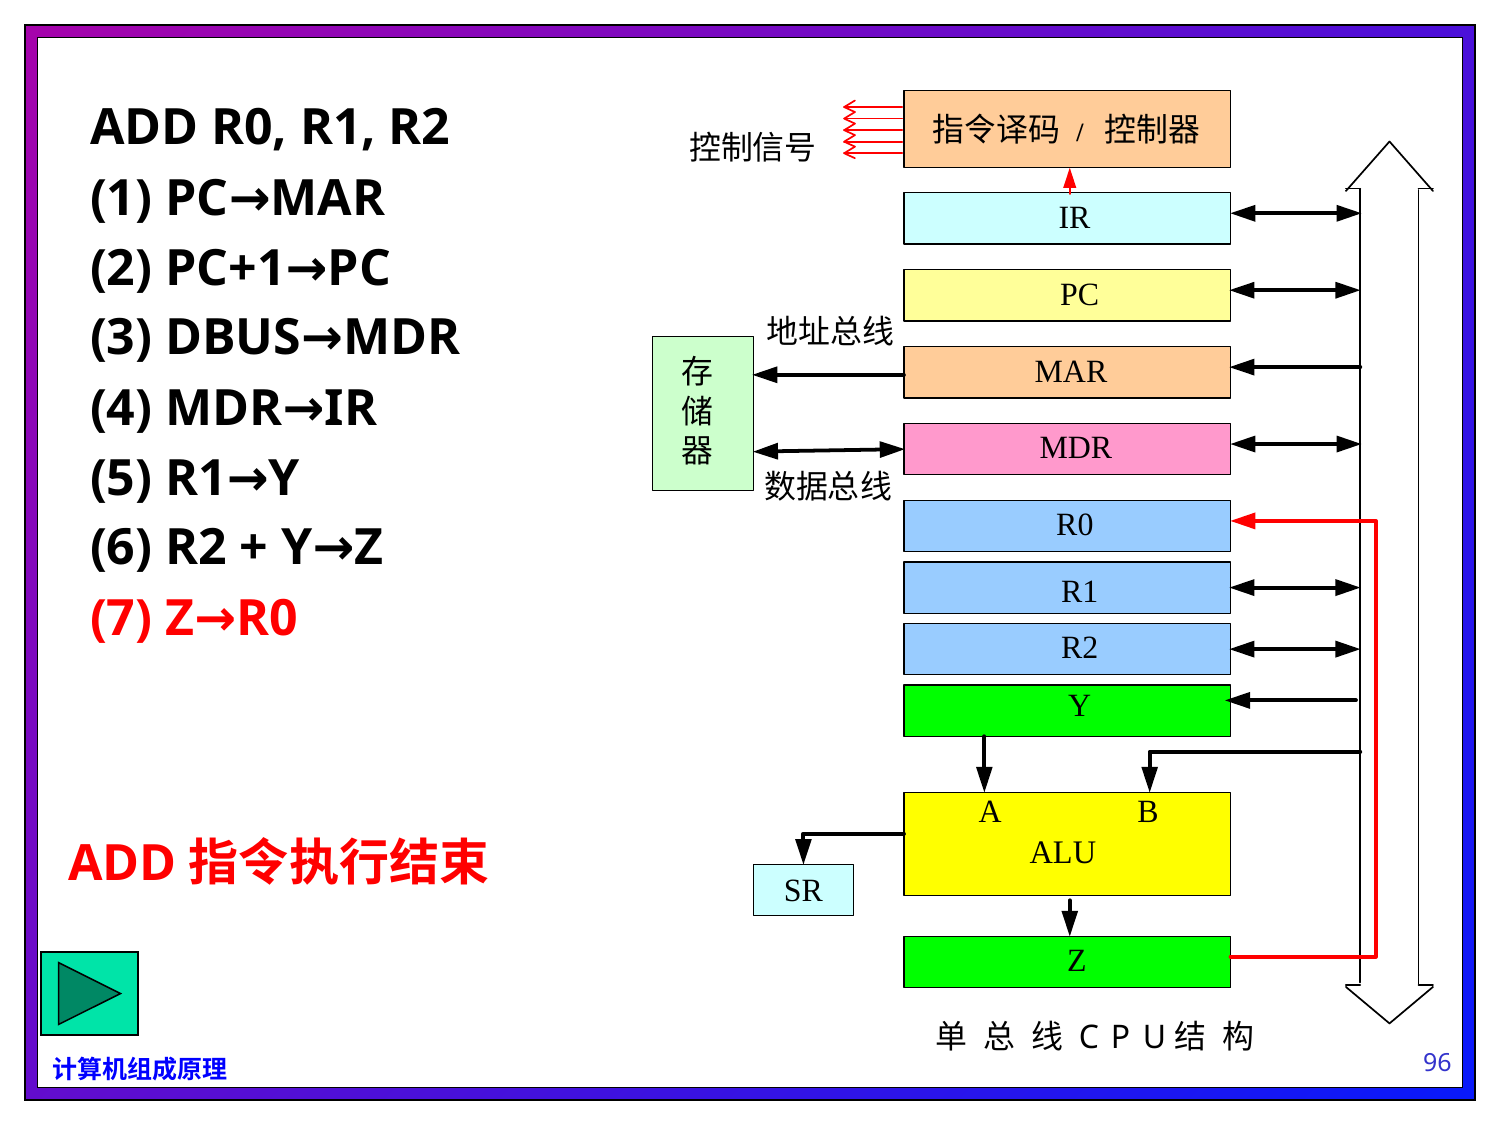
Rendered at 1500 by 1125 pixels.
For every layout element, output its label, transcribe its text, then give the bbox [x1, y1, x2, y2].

text_box [41, 952, 138, 1035]
text_box ADD指令执行结束 [53, 822, 504, 898]
list ADD R0, R1, R2 (1) PC→MAR (2) PC+1→PC (3) DBUS→MDR (4) MDR→IR (5) R1→Y (6) R2 + Y→Z (7) Z→R0 [75, 87, 647, 763]
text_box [649, 87, 1437, 1061]
